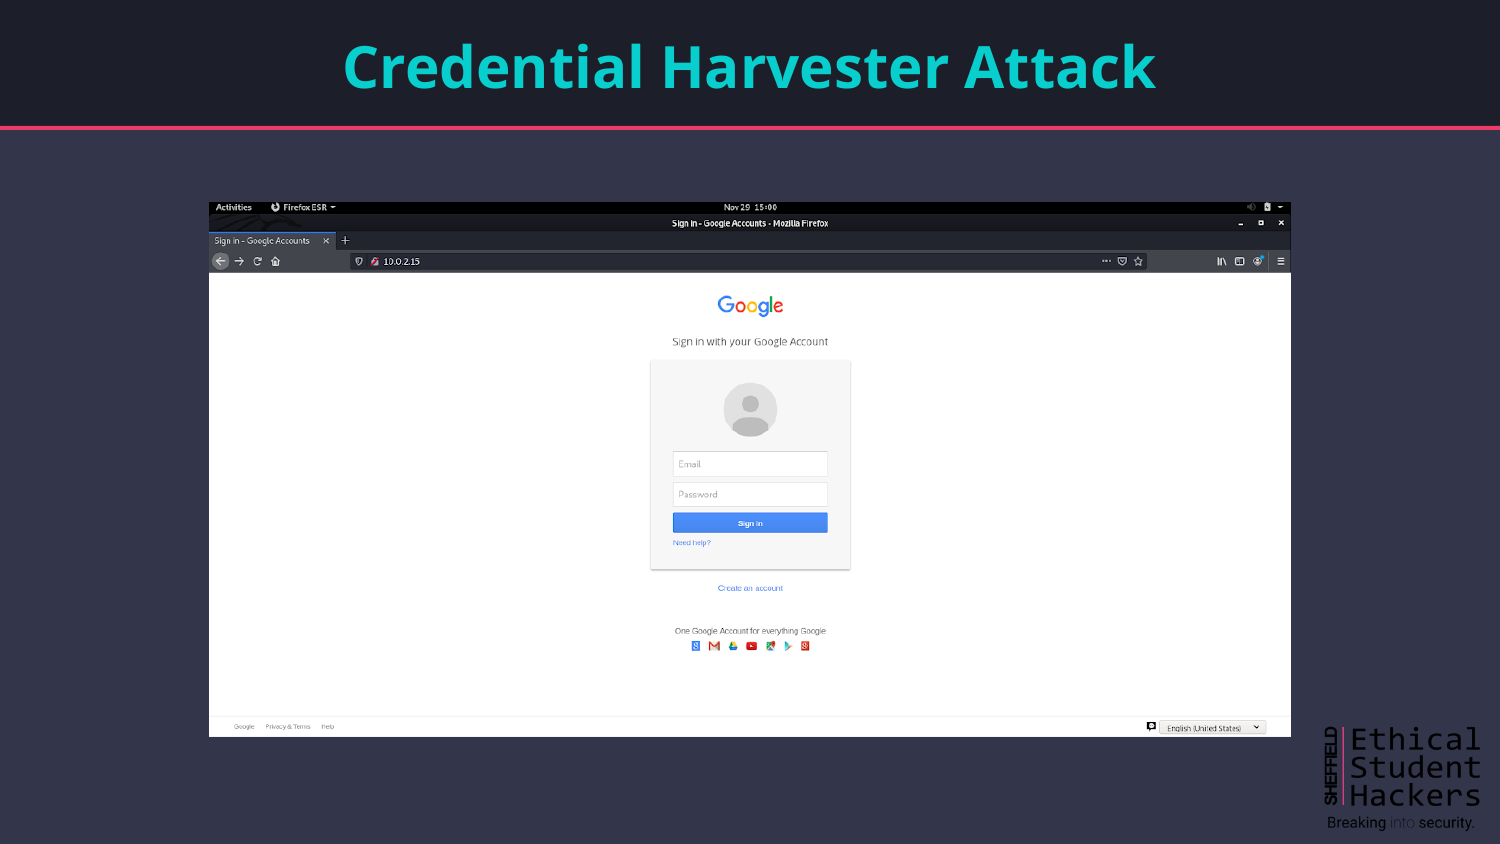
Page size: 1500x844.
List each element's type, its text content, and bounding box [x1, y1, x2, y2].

picture [208, 201, 1292, 737]
title Credential Harvester Attack [141, 15, 1359, 111]
picture [1307, 709, 1500, 844]
